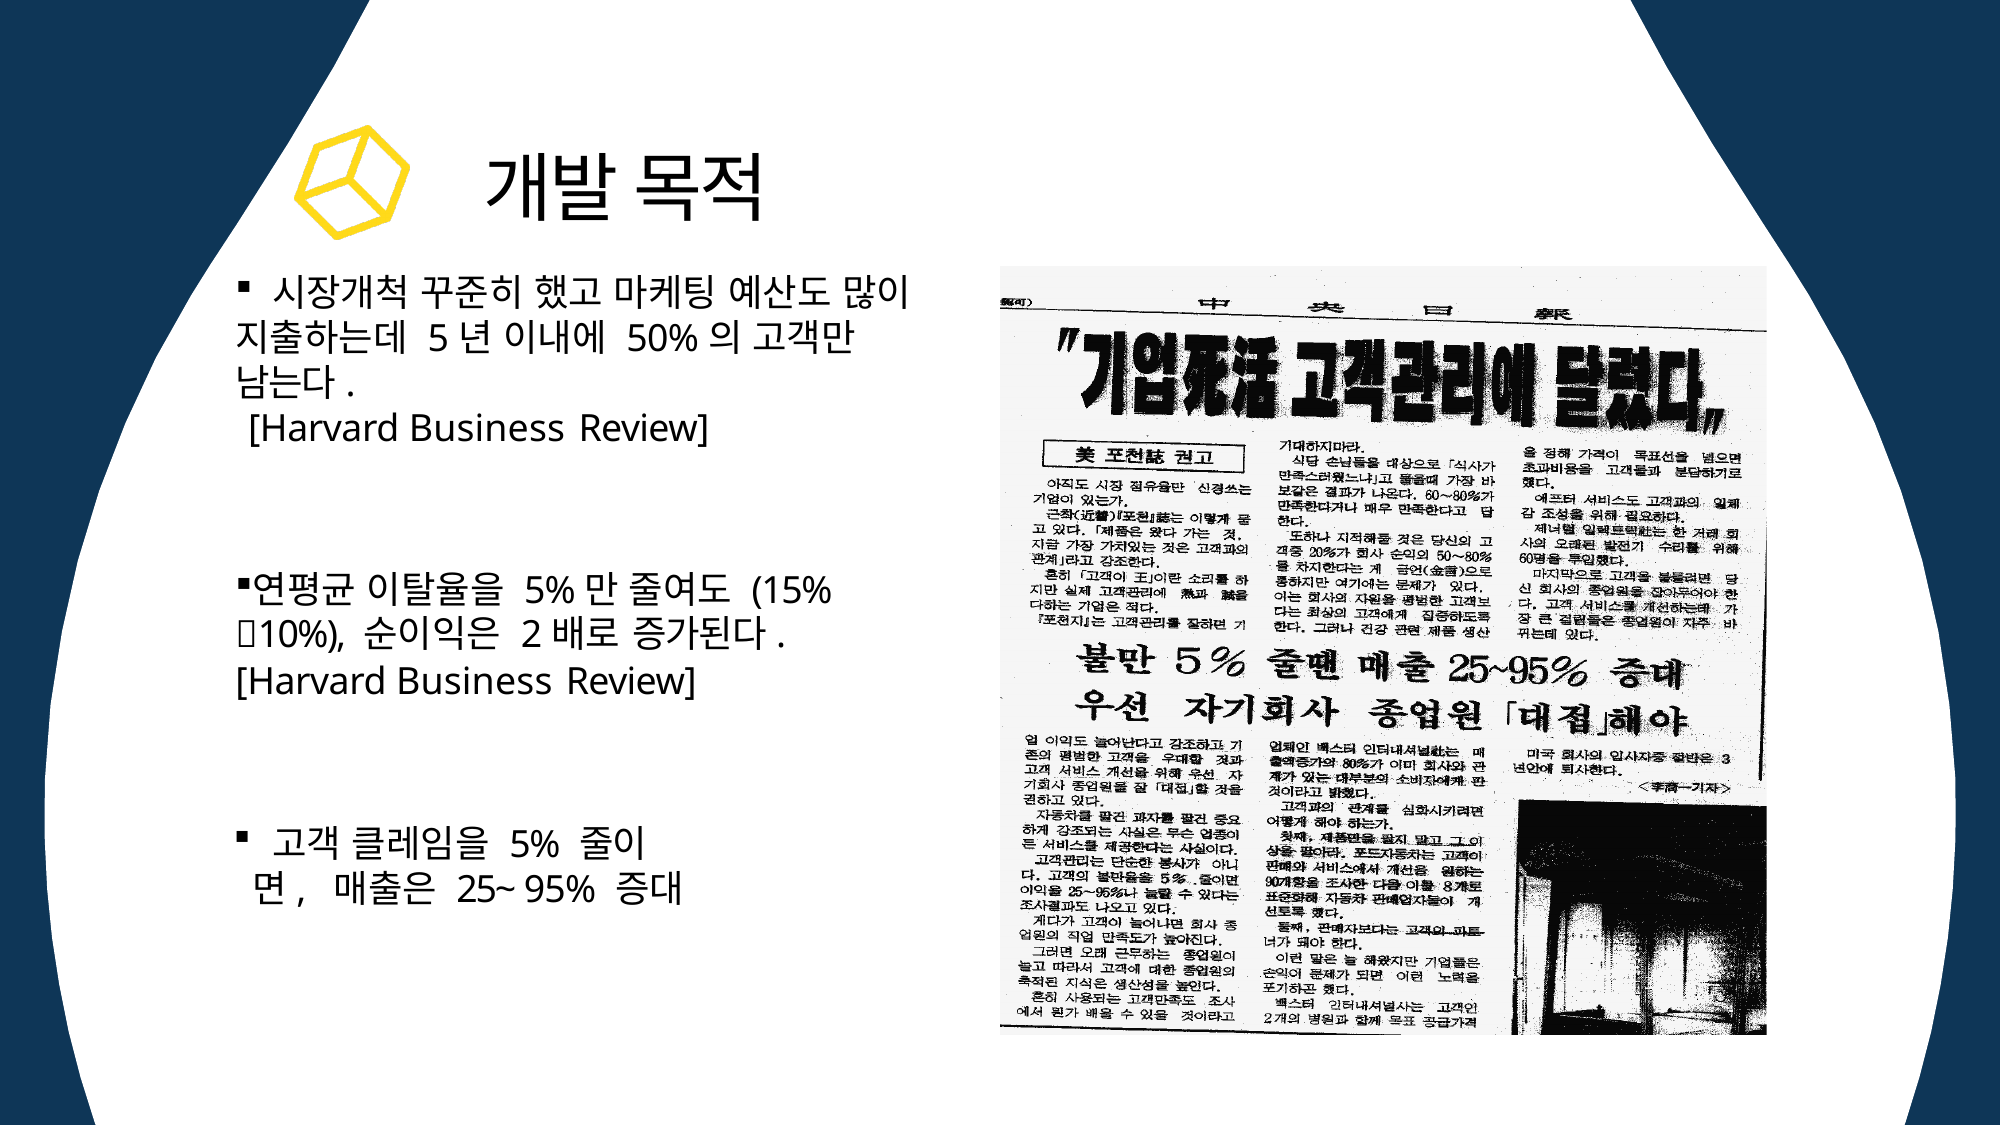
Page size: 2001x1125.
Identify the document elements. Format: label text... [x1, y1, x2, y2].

text_box [1000, 266, 1767, 1035]
text_box 개발 목적 [468, 133, 904, 239]
picture [294, 124, 410, 240]
text_box 시장개척 꾸준히 했고 마케팅 예산도 많이 지출하는데 5년 이내에 50%의 고객만 남는다. [Harvard Business Review] [233, 267, 955, 450]
text_box 고객 클레임을 5% 줄이면, 매출은 25~ 95% 증대 [233, 817, 689, 910]
text_box 연평균 이탈율을 5%만 줄여도 (15% 10%), 순이익은 2배로 증가된다. [Harvard Business Review] [233, 564, 854, 702]
text_box [44, 0, 1956, 1125]
